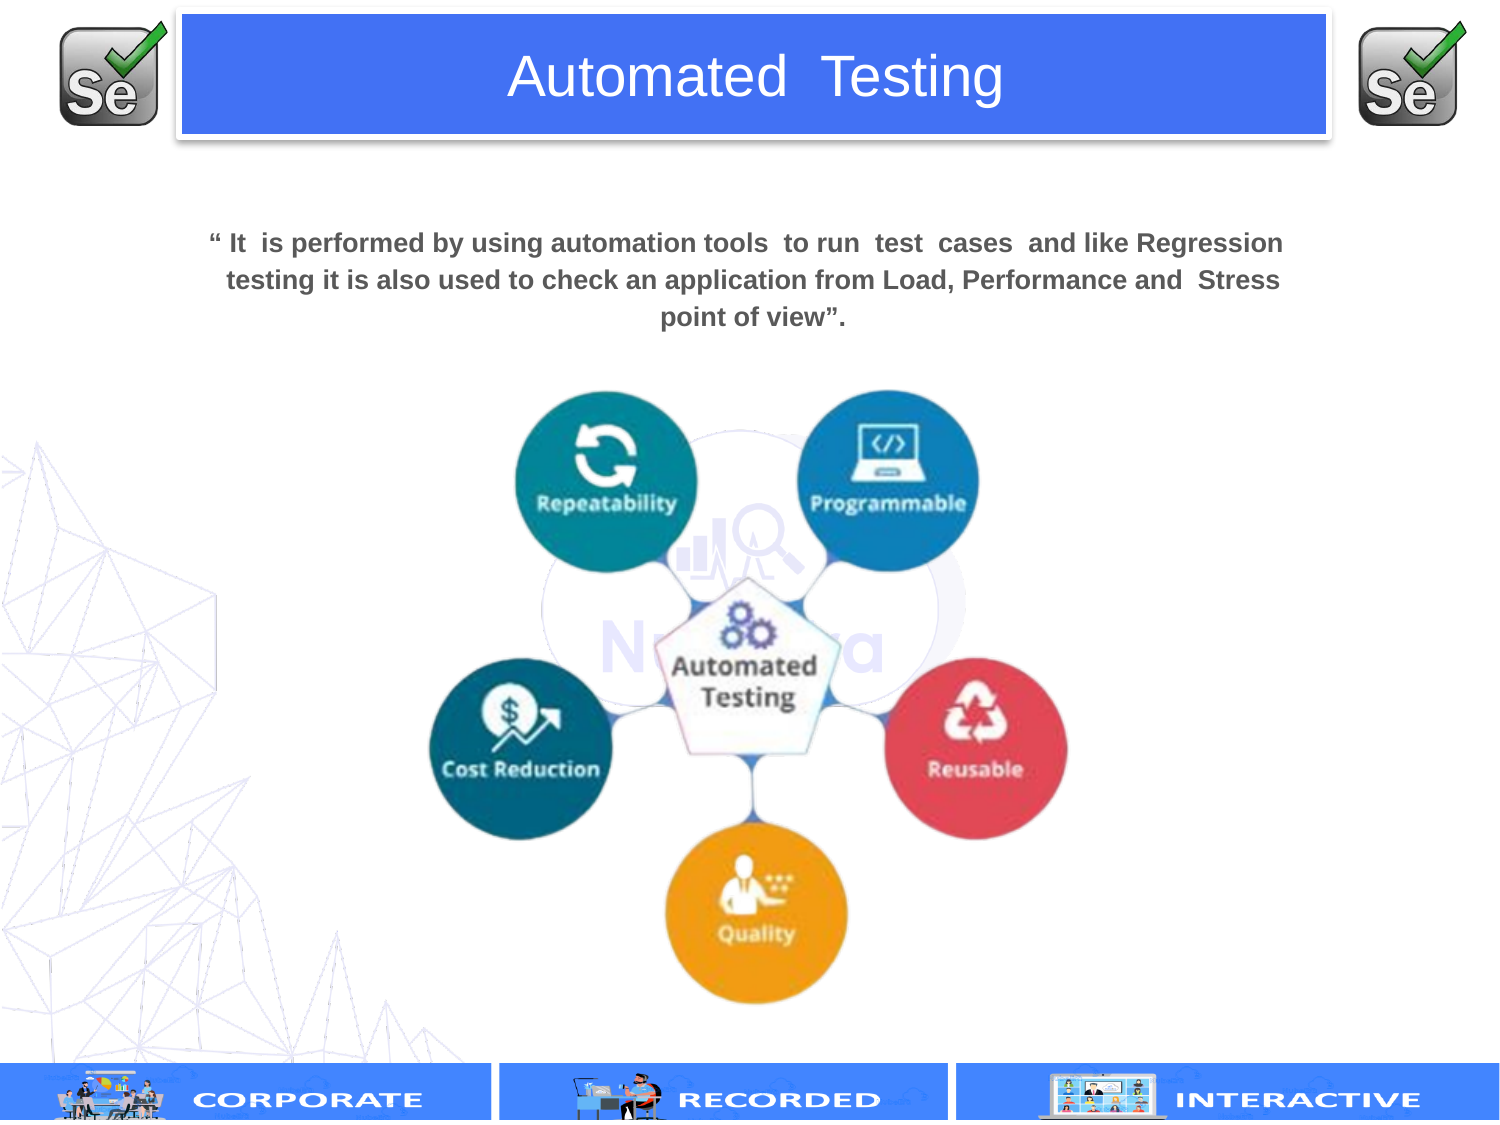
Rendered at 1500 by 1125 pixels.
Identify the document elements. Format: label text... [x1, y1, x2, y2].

list “ It is performed by using automation tools to run test cases and like Regression testing it is also used to check an application from Load, Performance and Stress point of view”. [177, 148, 1329, 1053]
picture [1358, 20, 1467, 126]
title Automated Testing [185, 10, 1329, 136]
picture [59, 20, 168, 126]
picture [400, 389, 1114, 1014]
picture [0, 375, 1500, 1120]
